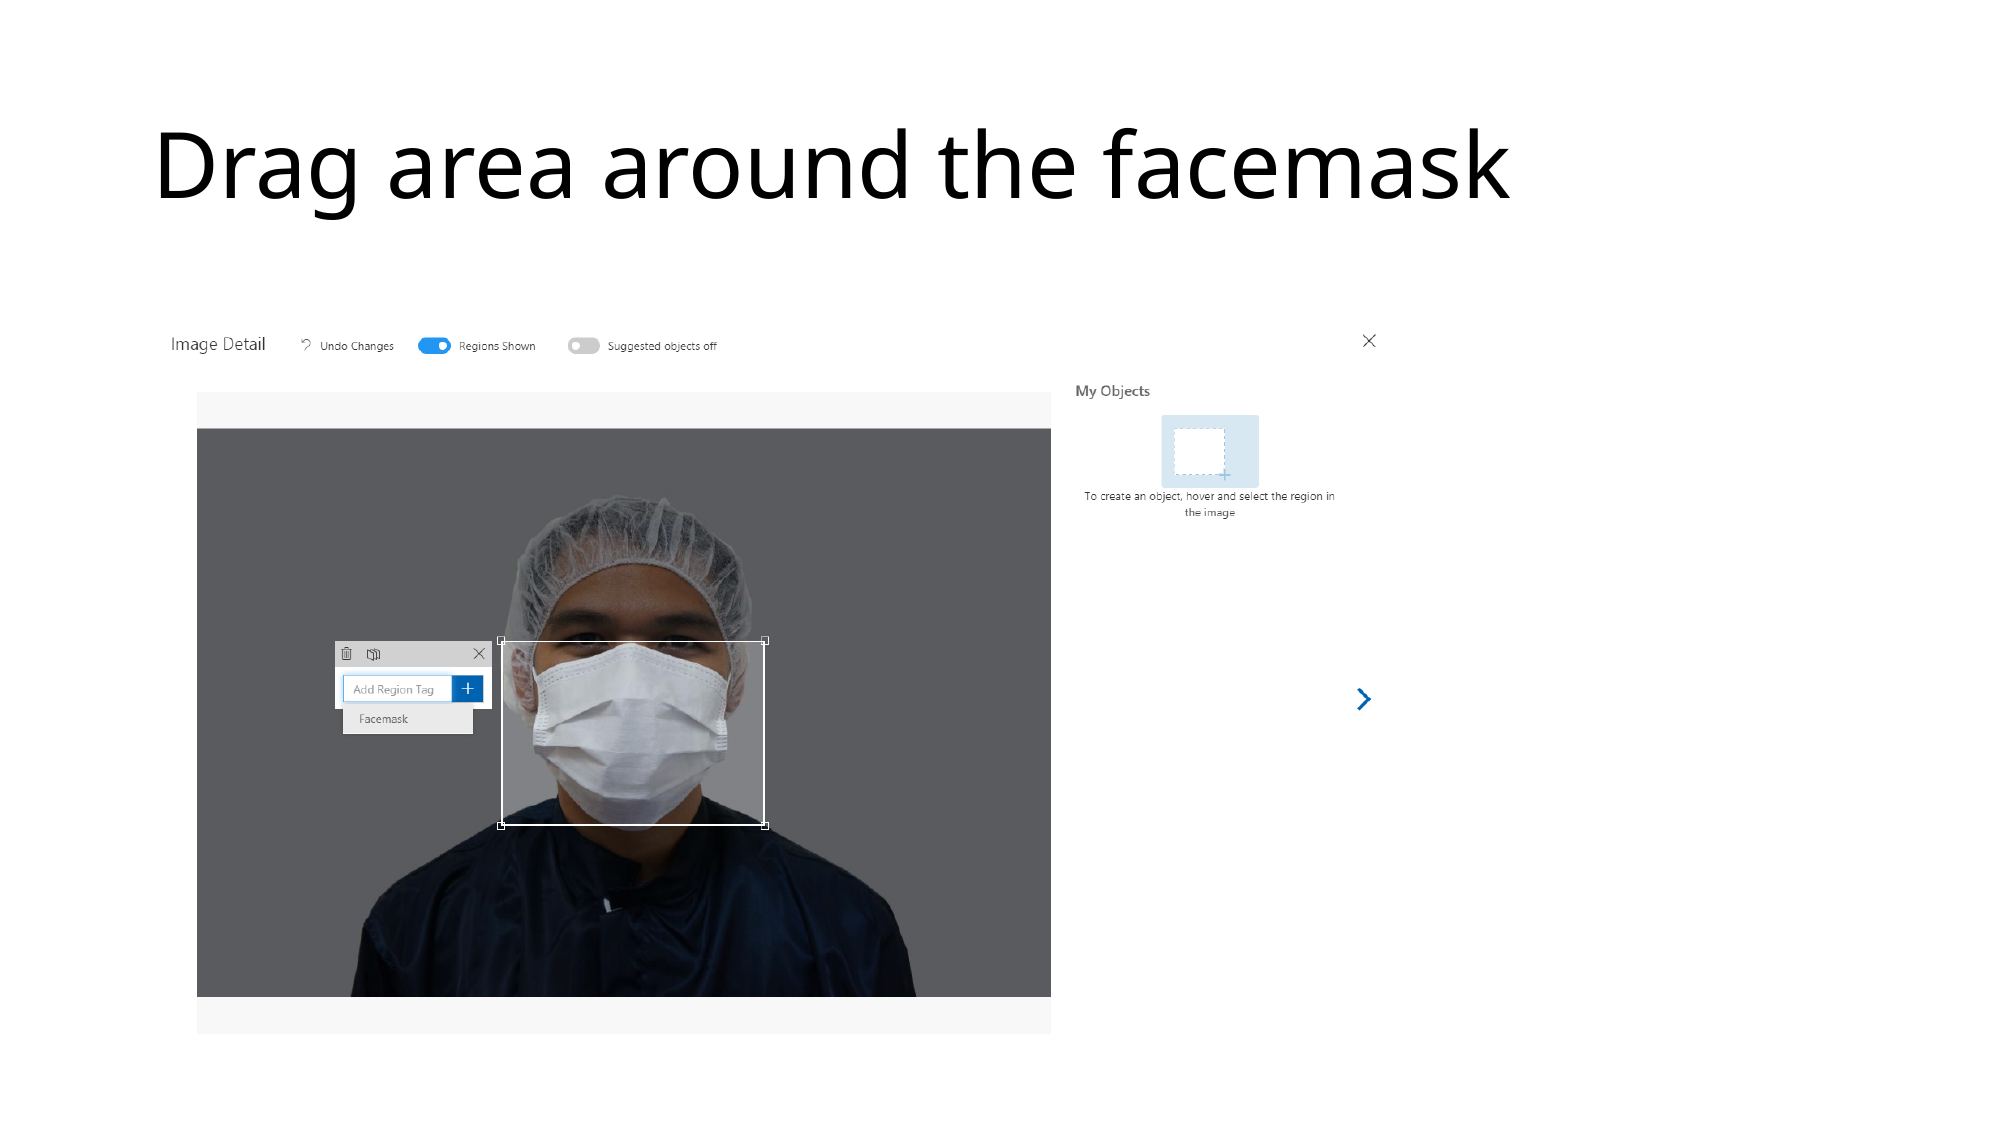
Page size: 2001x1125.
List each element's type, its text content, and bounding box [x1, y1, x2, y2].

picture [151, 312, 1385, 1066]
title Drag area around the facemask [137, 59, 1863, 278]
